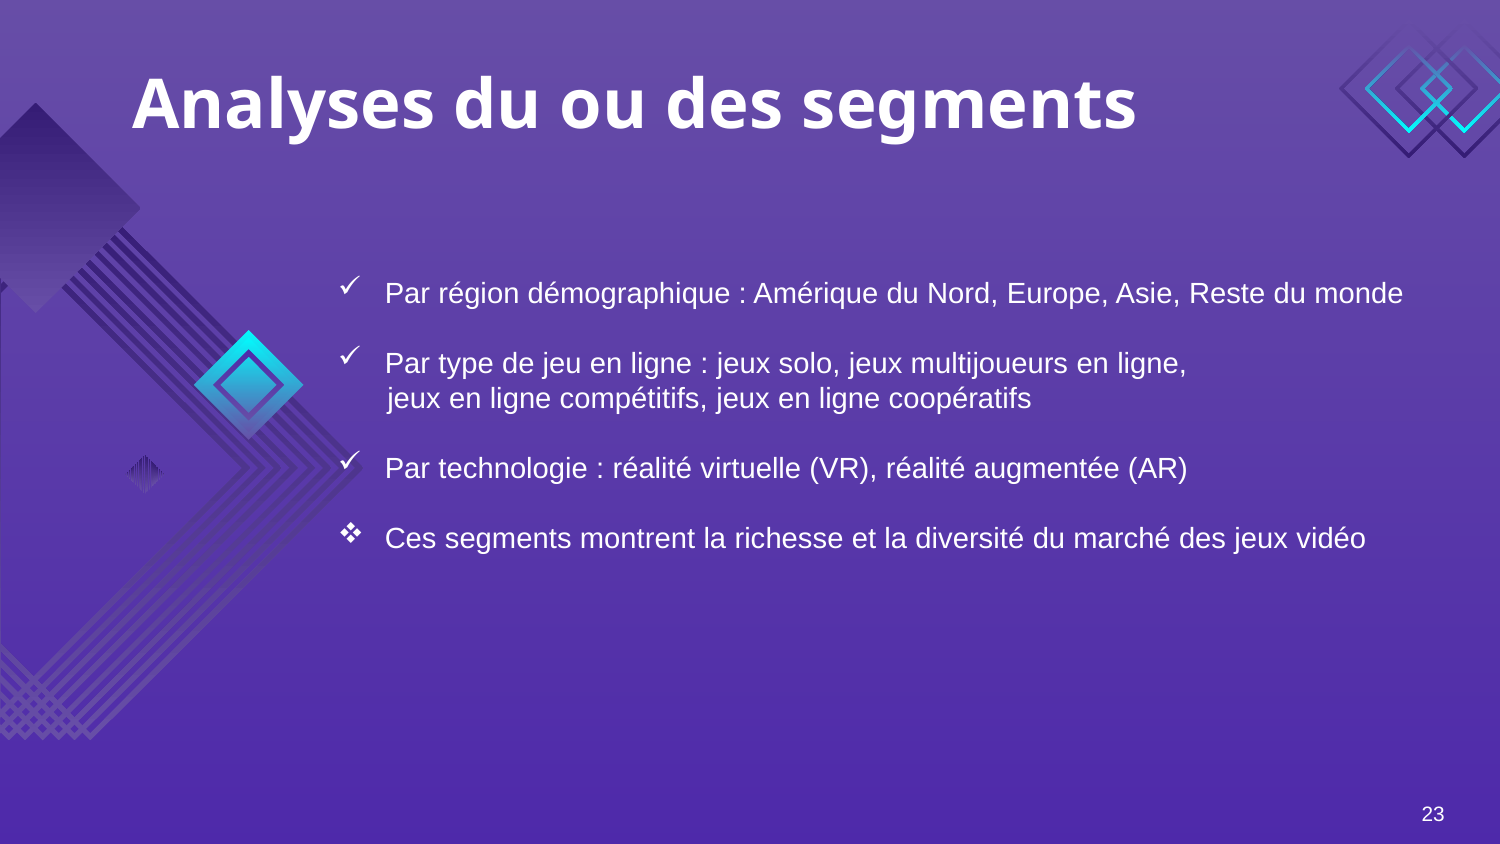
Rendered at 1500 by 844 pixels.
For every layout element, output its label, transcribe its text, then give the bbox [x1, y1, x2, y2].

text_box Par région démographique : Amérique du Nord, Europe, Asie, Reste du monde Par type de jeu en ligne : jeux solo, jeux multijoueurs en ligne, jeux en ligne compétitifs, jeux en ligne coopératifs Par technologie : réalité virtuelle (VR), réalité augmentée (AR) Ces segments montrent la richesse et la diversité du marché des jeux vidéo [322, 224, 1474, 464]
text_box 23 [1406, 793, 1471, 834]
title Analyses du ou des segments [116, 44, 1383, 139]
